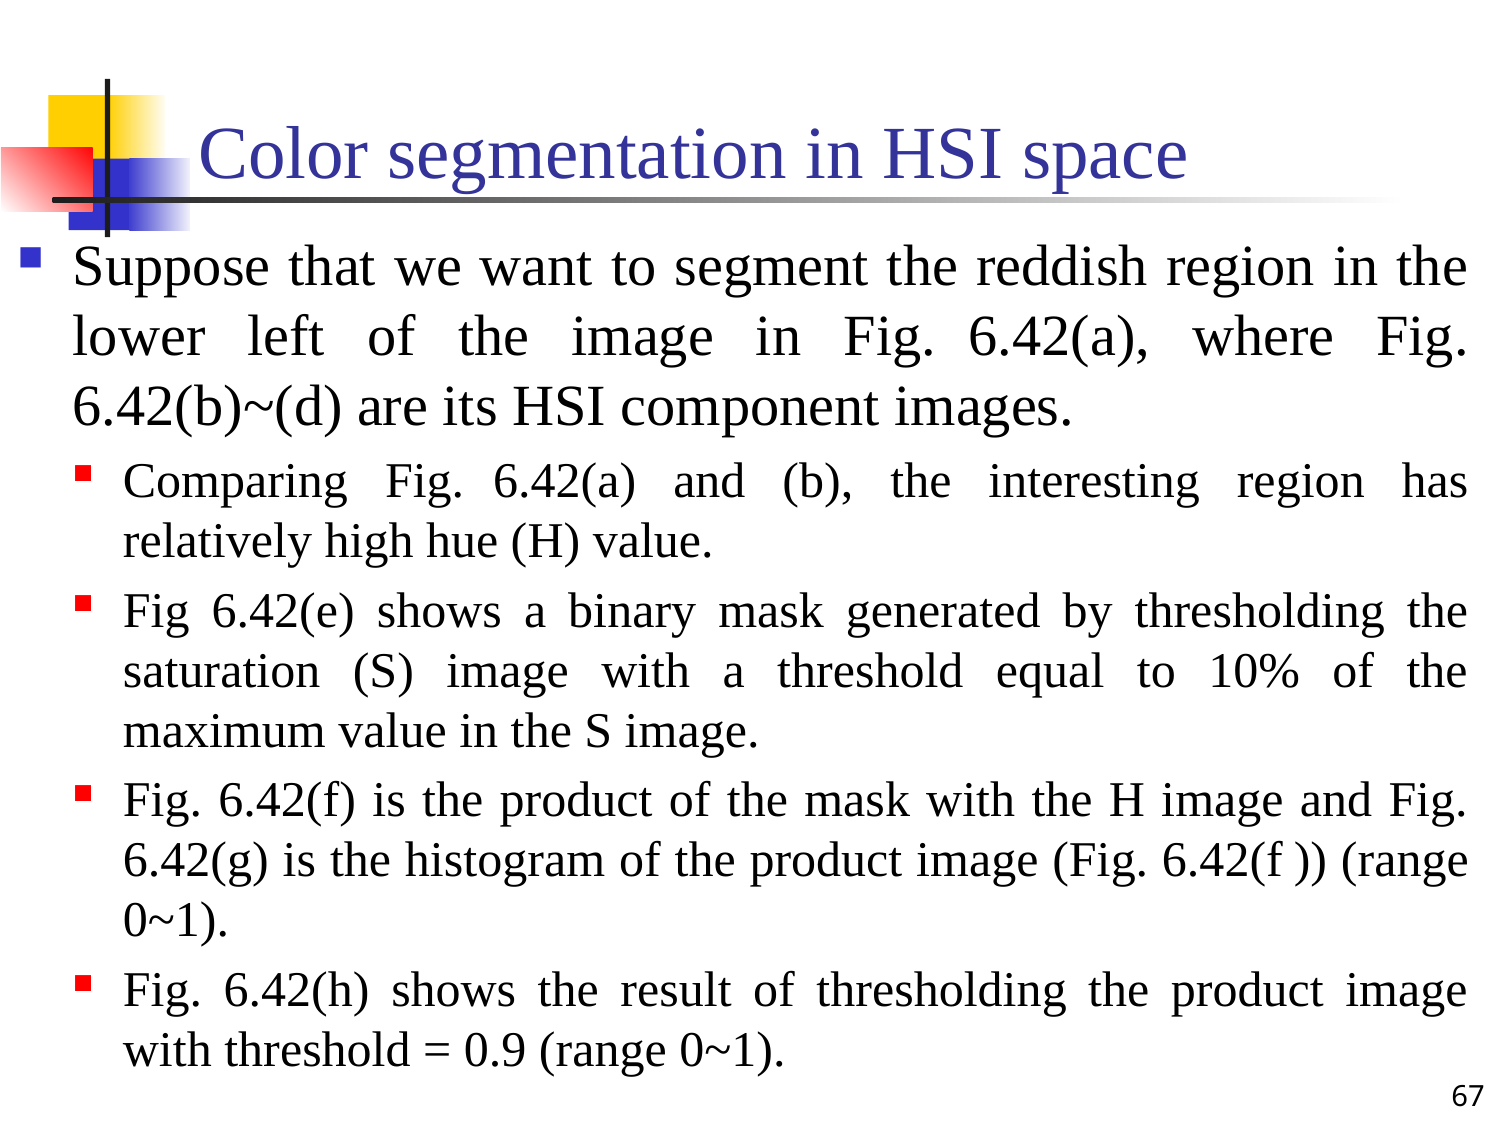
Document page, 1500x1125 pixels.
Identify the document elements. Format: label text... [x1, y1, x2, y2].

slide_number 67 [1469, 1082, 1500, 1125]
list Suppose that we want to segment the reddish region in the lower left of the image in Fig. 6.42(a), where Fig. 6.42(b)~(d) are its HSI component images. Comparing Fig. 6.42(a) and (b), the interesting region has relatively high hue (H) value. Fig 6.42(e) shows a binary mask generated by thresholding the saturation (S) image with a threshold equal to 10% of the maximum value in the S image. Fig. 6.42(f) is the product of the mask with the H image and Fig. 6.42(g) is the histogram of the product image (Fig. 6.42(f )) (range 0~1). Fig. 6.42(h) shows the result of thresholding the product image with threshold = 0.9 (range 0~1). [17, 227, 1469, 1125]
title Color segmentation in HSI space [183, 0, 1462, 202]
